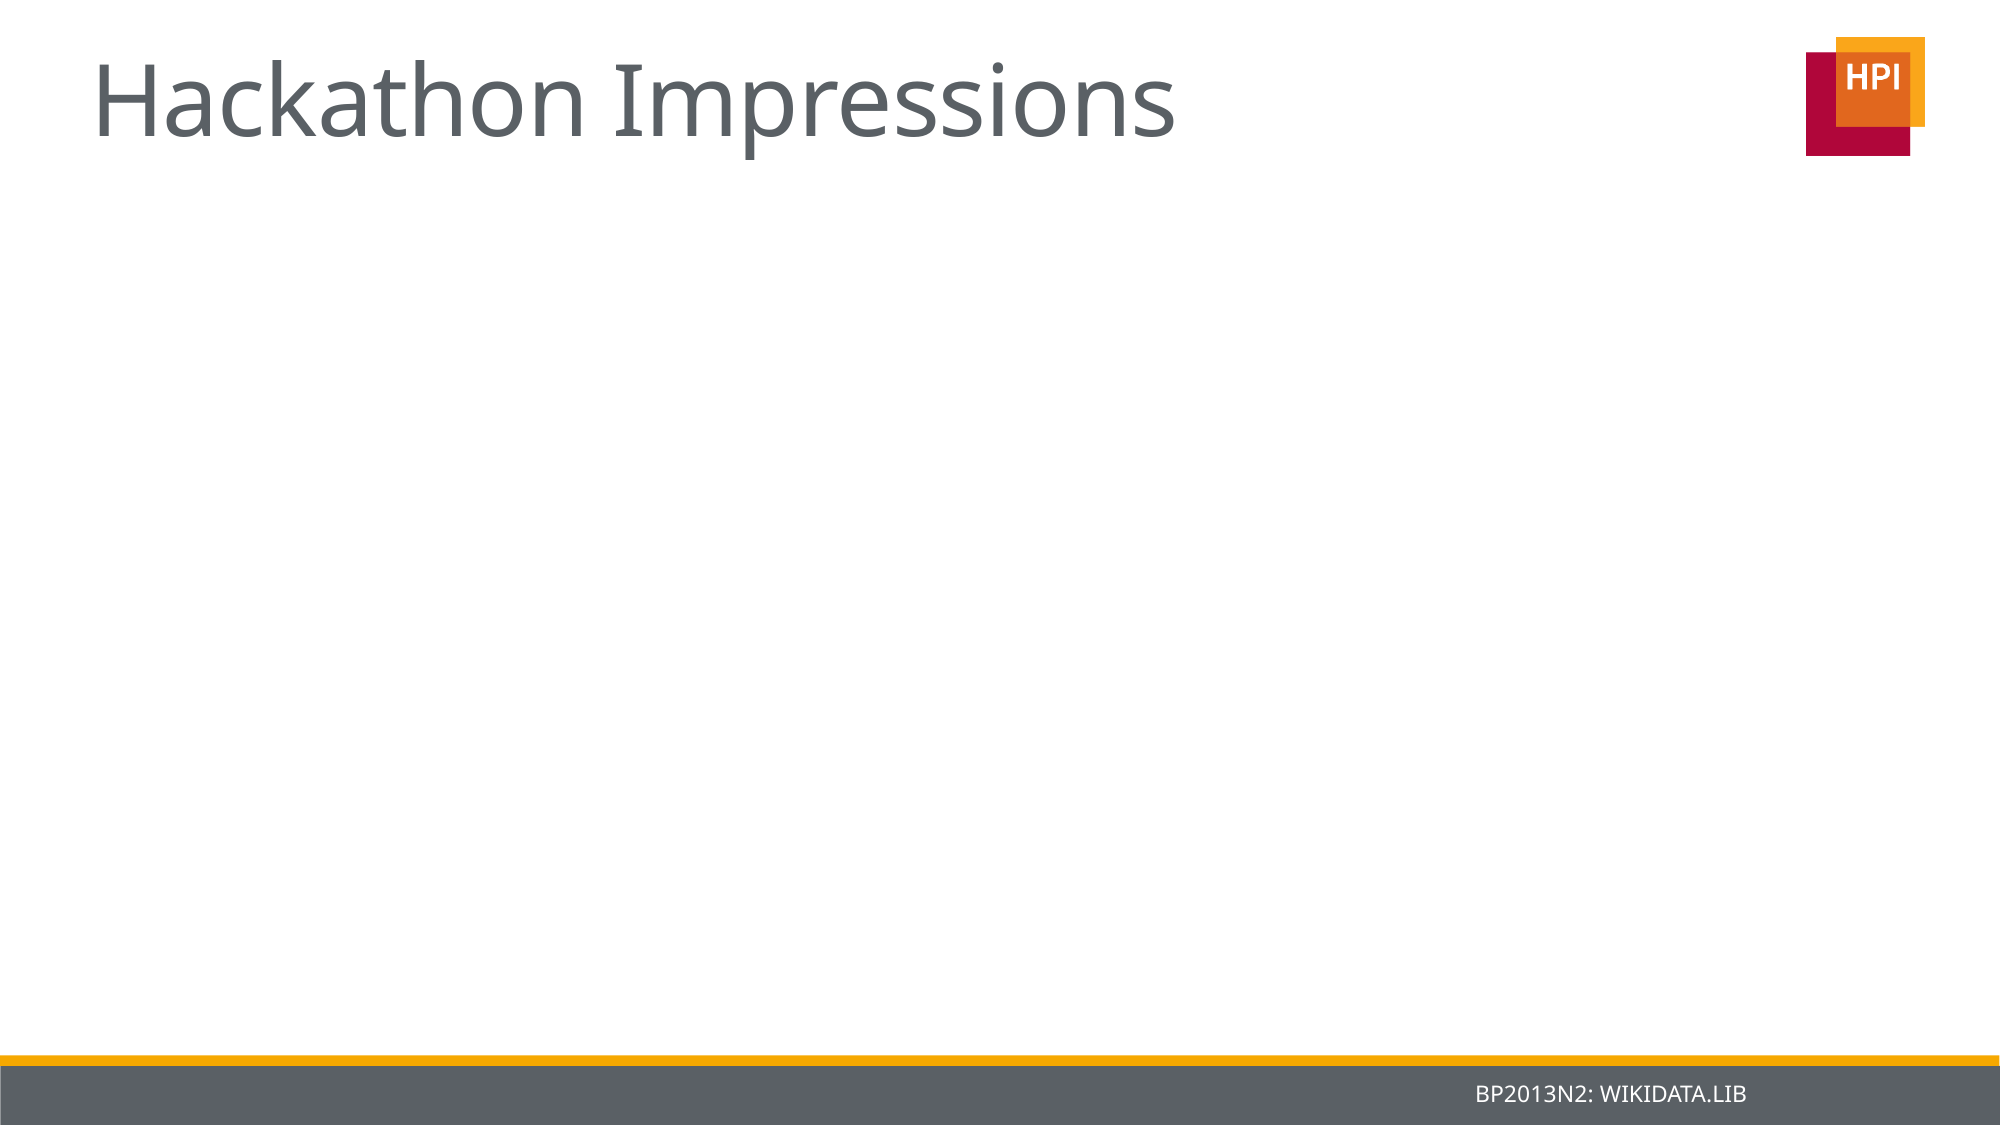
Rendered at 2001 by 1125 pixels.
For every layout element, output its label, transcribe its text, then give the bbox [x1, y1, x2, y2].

title Hackathon Impressions [75, 0, 1732, 165]
picture [1806, 37, 1925, 156]
footer BP2013N2: WIKIDATA.LIB [238, 1065, 1763, 1125]
